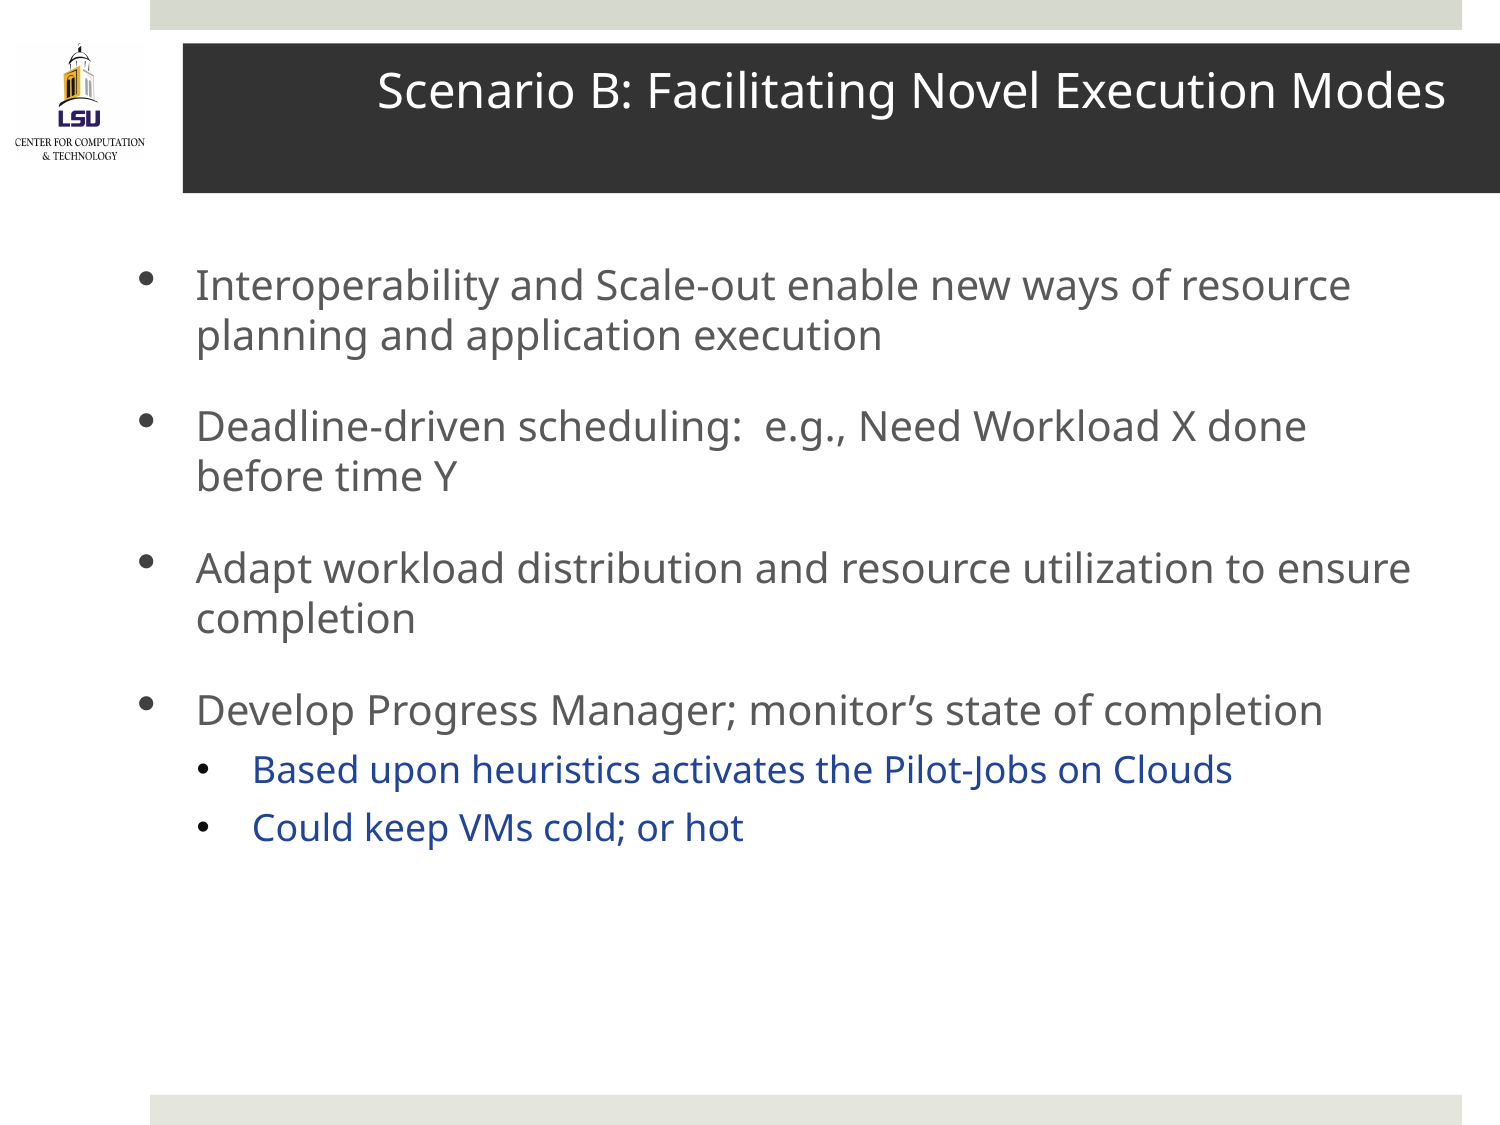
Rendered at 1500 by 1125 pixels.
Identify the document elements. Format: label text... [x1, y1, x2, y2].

title Scenario B: Facilitating Novel Execution Modes [182, 43, 1500, 194]
picture [15, 43, 145, 160]
list Interoperability and Scale-out enable new ways of resource planning and application execution Deadline-driven scheduling: e.g., Need Workload X done before time Y Adapt workload distribution and resource utilization to ensure completion Develop Progress Manager; monitor’s state of completion Based upon heuristics activates the Pilot-Jobs on Clouds Could keep VMs cold; or hot [124, 250, 1432, 1007]
